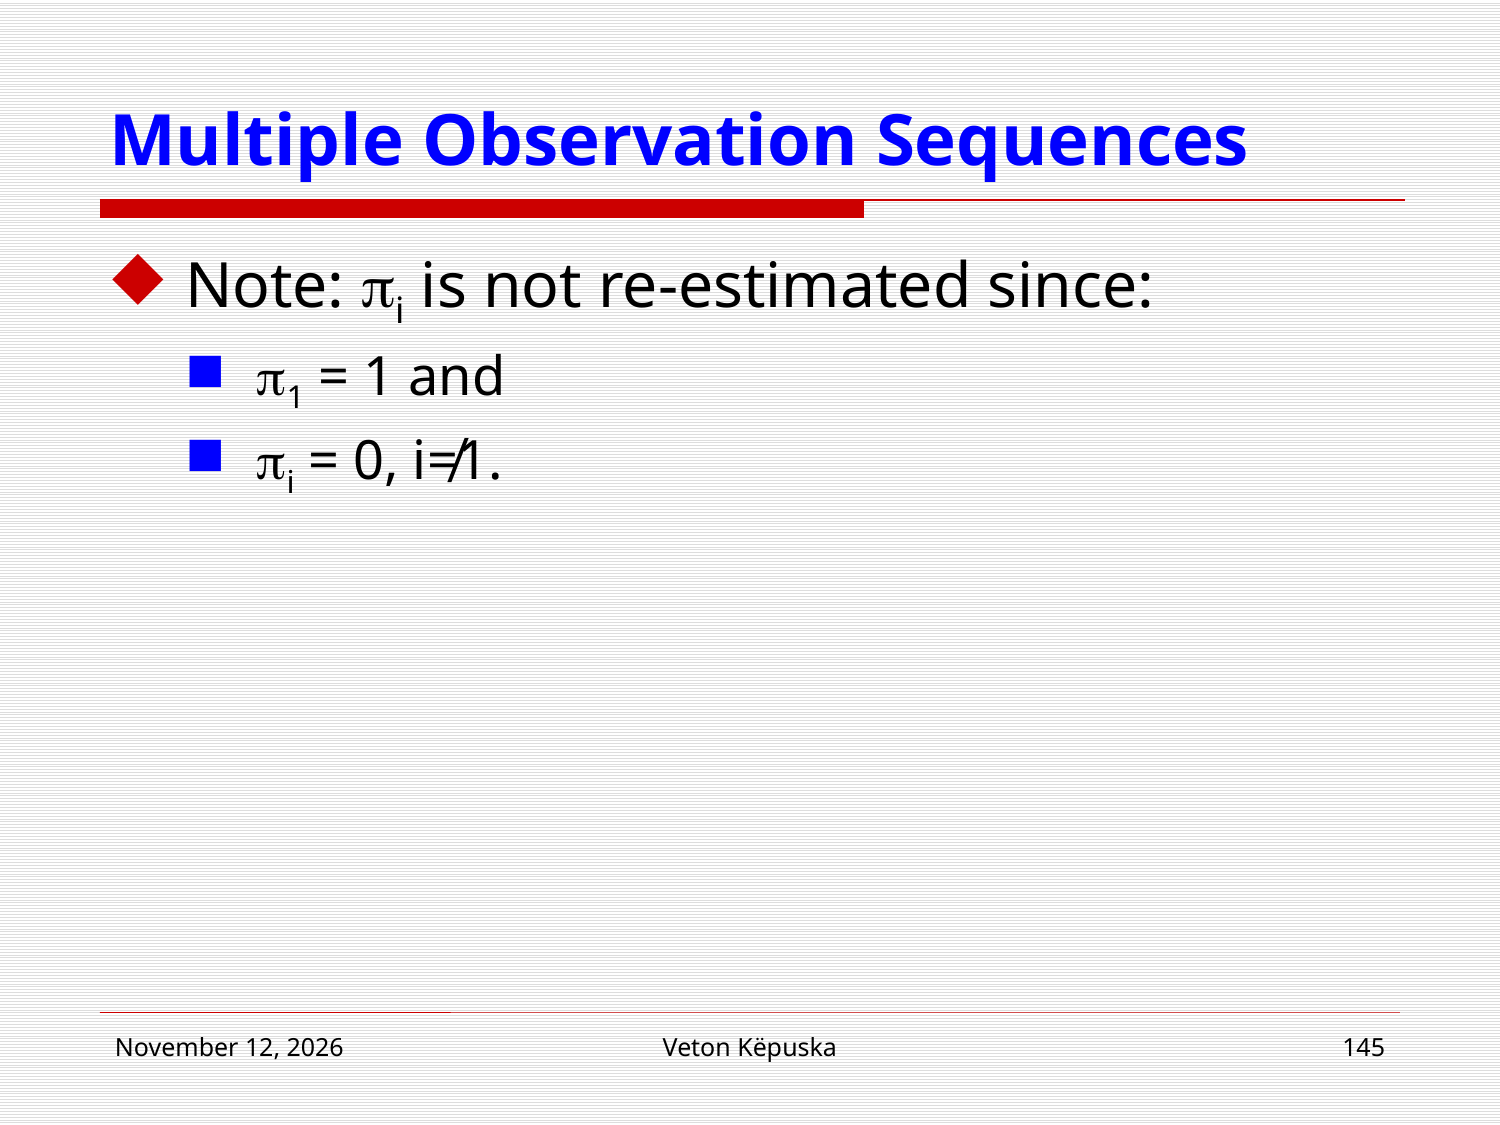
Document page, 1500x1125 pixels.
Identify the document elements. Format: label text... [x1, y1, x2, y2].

slide_number 145 [1074, 1024, 1401, 1103]
list Note: i is not re-estimated since: 1 = 1 and i = 0, i≠1. [92, 237, 1406, 988]
title Multiple Observation Sequences [93, 49, 1407, 188]
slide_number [99, 1024, 426, 1103]
footer Veton Këpuska [512, 1024, 988, 1103]
